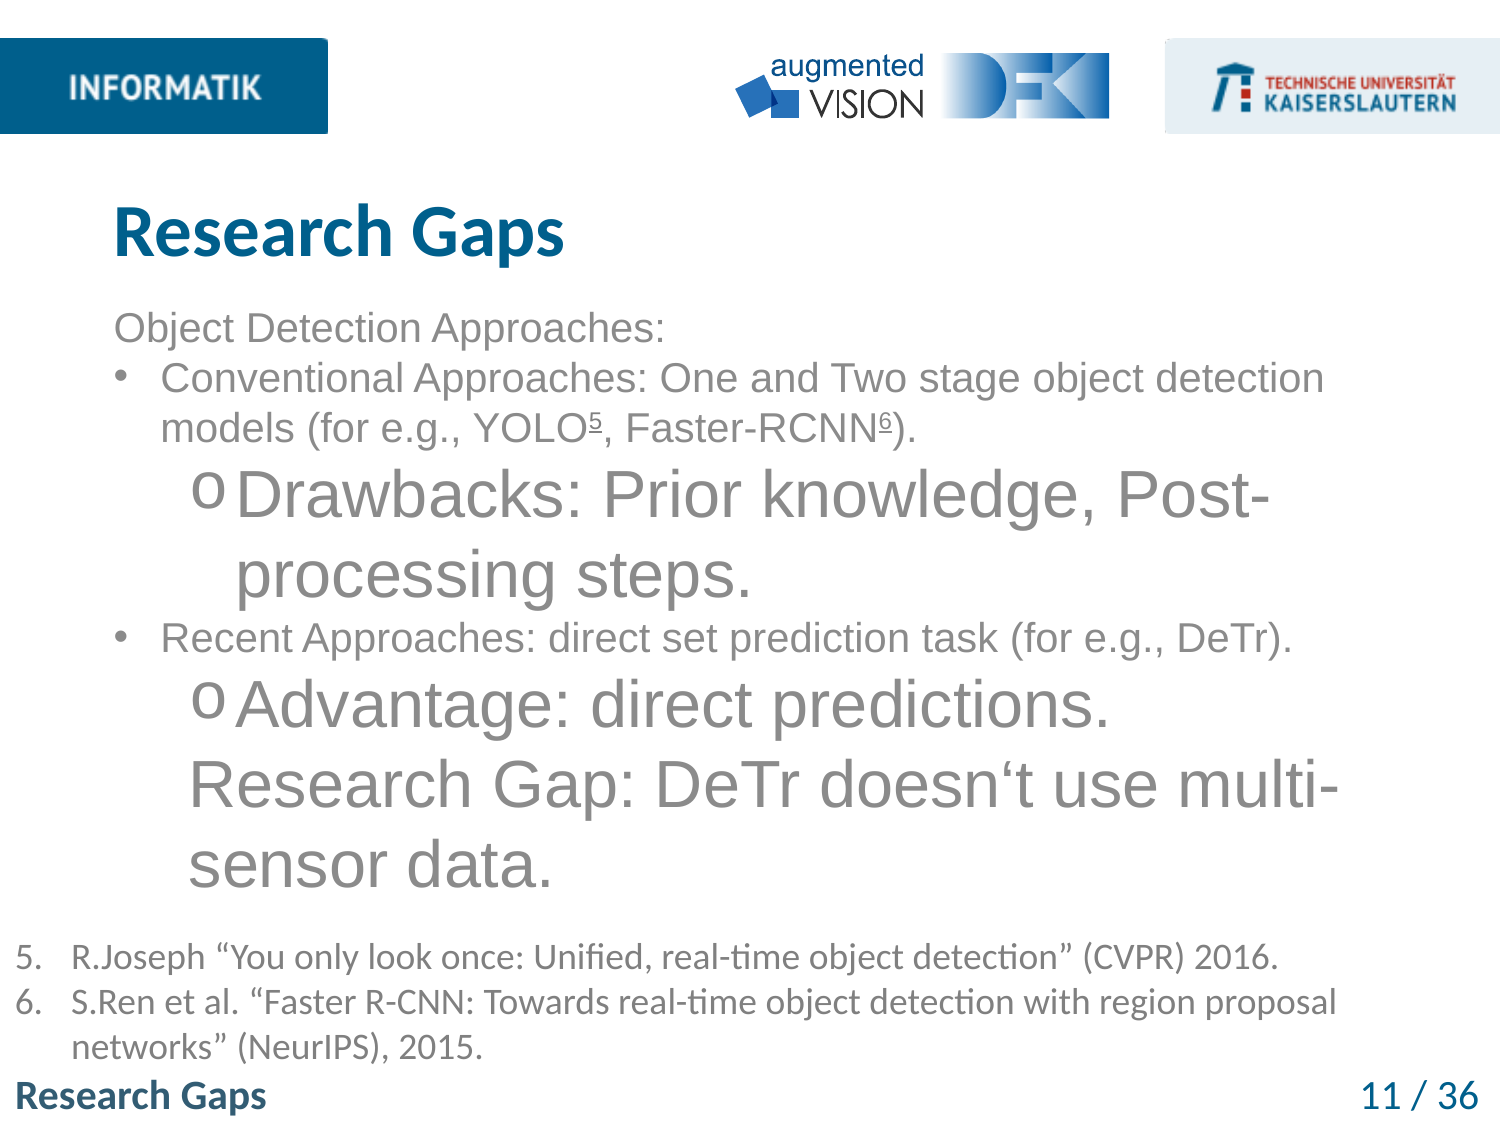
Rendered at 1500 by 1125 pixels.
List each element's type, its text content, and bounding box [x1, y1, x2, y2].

text_box Research Gaps [0, 1074, 283, 1125]
subtitle Object Detection Approaches: Conventional Approaches: One and Two stage object detection models (for e.g., YOLO5, Faster-RCNN6). Drawbacks: Prior knowledge, Post-processing steps. Recent Approaches: direct set prediction task (for e.g., DeTr). Advantage: direct predictions. Research Gap: DeTr doesn‘t use multi-sensor data. [98, 293, 1425, 924]
slide_number 11 / 36 [1337, 1062, 1495, 1123]
title Research Gaps [98, 172, 1425, 280]
text_box R.Joseph “You only look once: Unified, real-time object detection” (CVPR) 2016. S.Ren et al. “Faster R-CNN: Towards real-time object detection with region proposal networks” (NeurIPS), 2015. [0, 924, 1500, 1074]
